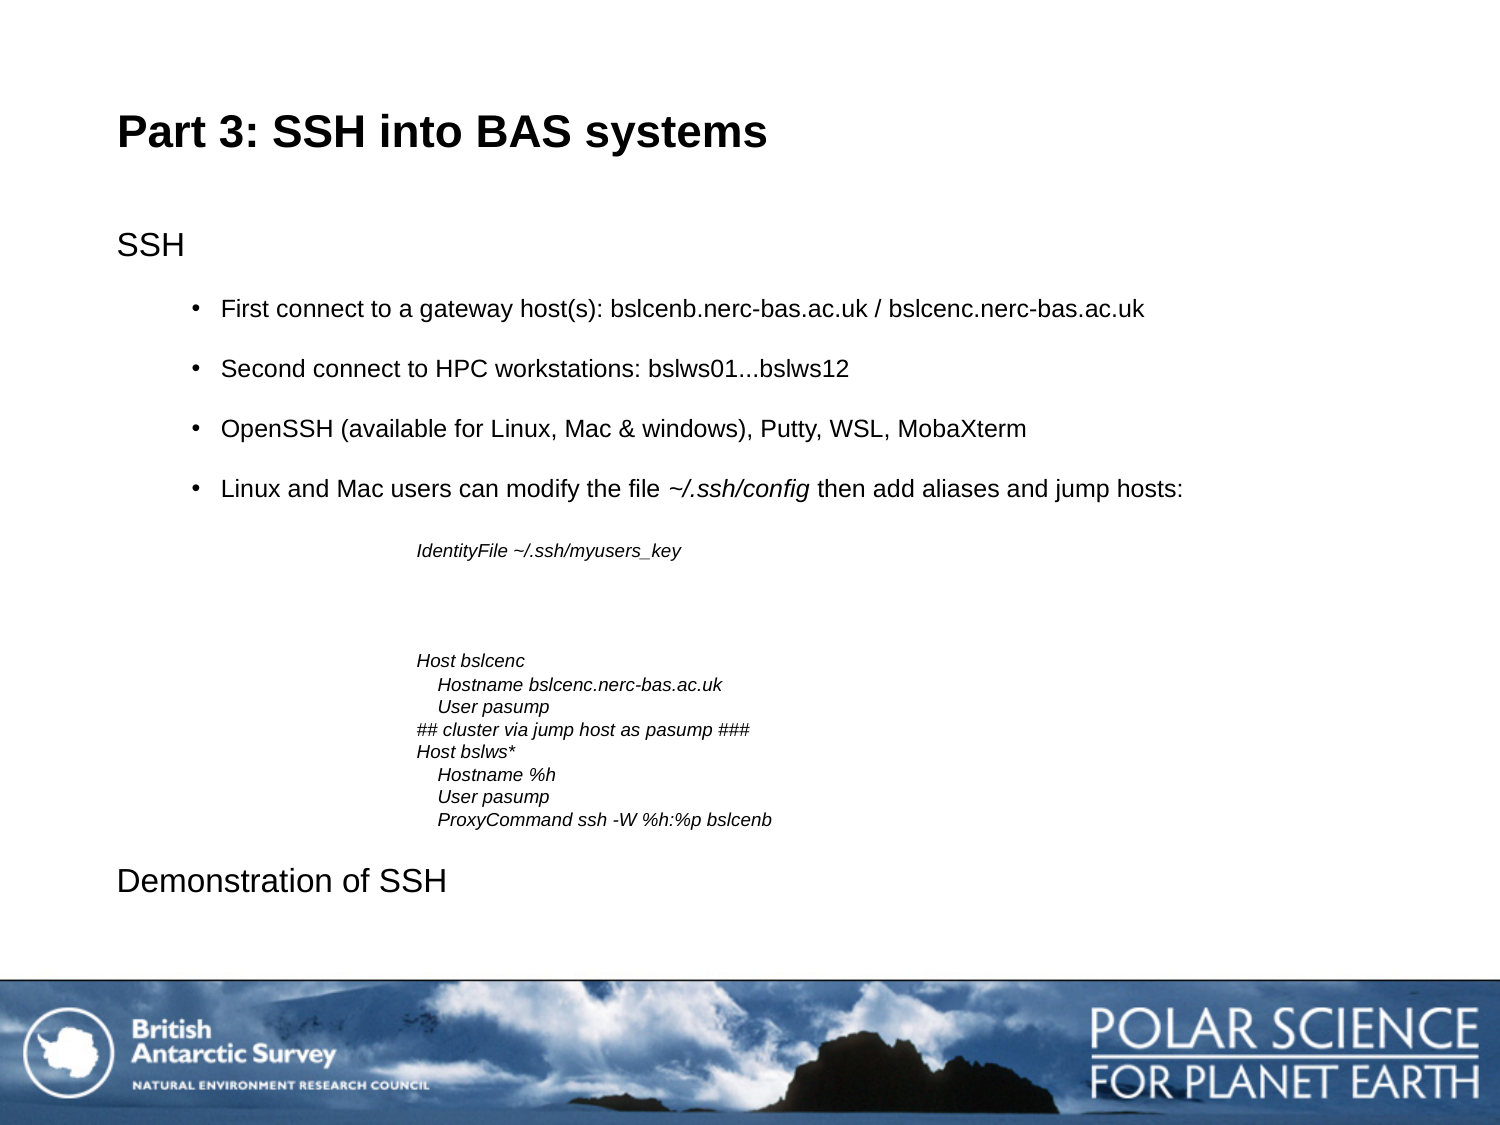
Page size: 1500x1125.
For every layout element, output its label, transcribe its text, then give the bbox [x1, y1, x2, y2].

subtitle SSH First connect to a gateway host(s): bslcenb.nerc-bas.ac.uk / bslcenc.nerc-bas.ac.uk Second connect to HPC workstations: bslws01...bslws12 OpenSSH (available for Linux, Mac & windows), Putty, WSL, MobaXterm Linux and Mac users can modify the file ~/.ssh/config then add aliases and jump hosts: IdentityFile ~/.ssh/myusers_key Host bslcenc Hostname bslcenc.nerc-bas.ac.uk User pasump ## cluster via jump host as pasump ### Host bslws* Hostname %h User pasump ProxyCommand ssh -W %h:%p bslcenb Demonstration of SSH [116, 222, 1371, 914]
picture [0, 0, 1500, 1125]
title Part 3: SSH into BAS systems [117, 70, 1371, 188]
